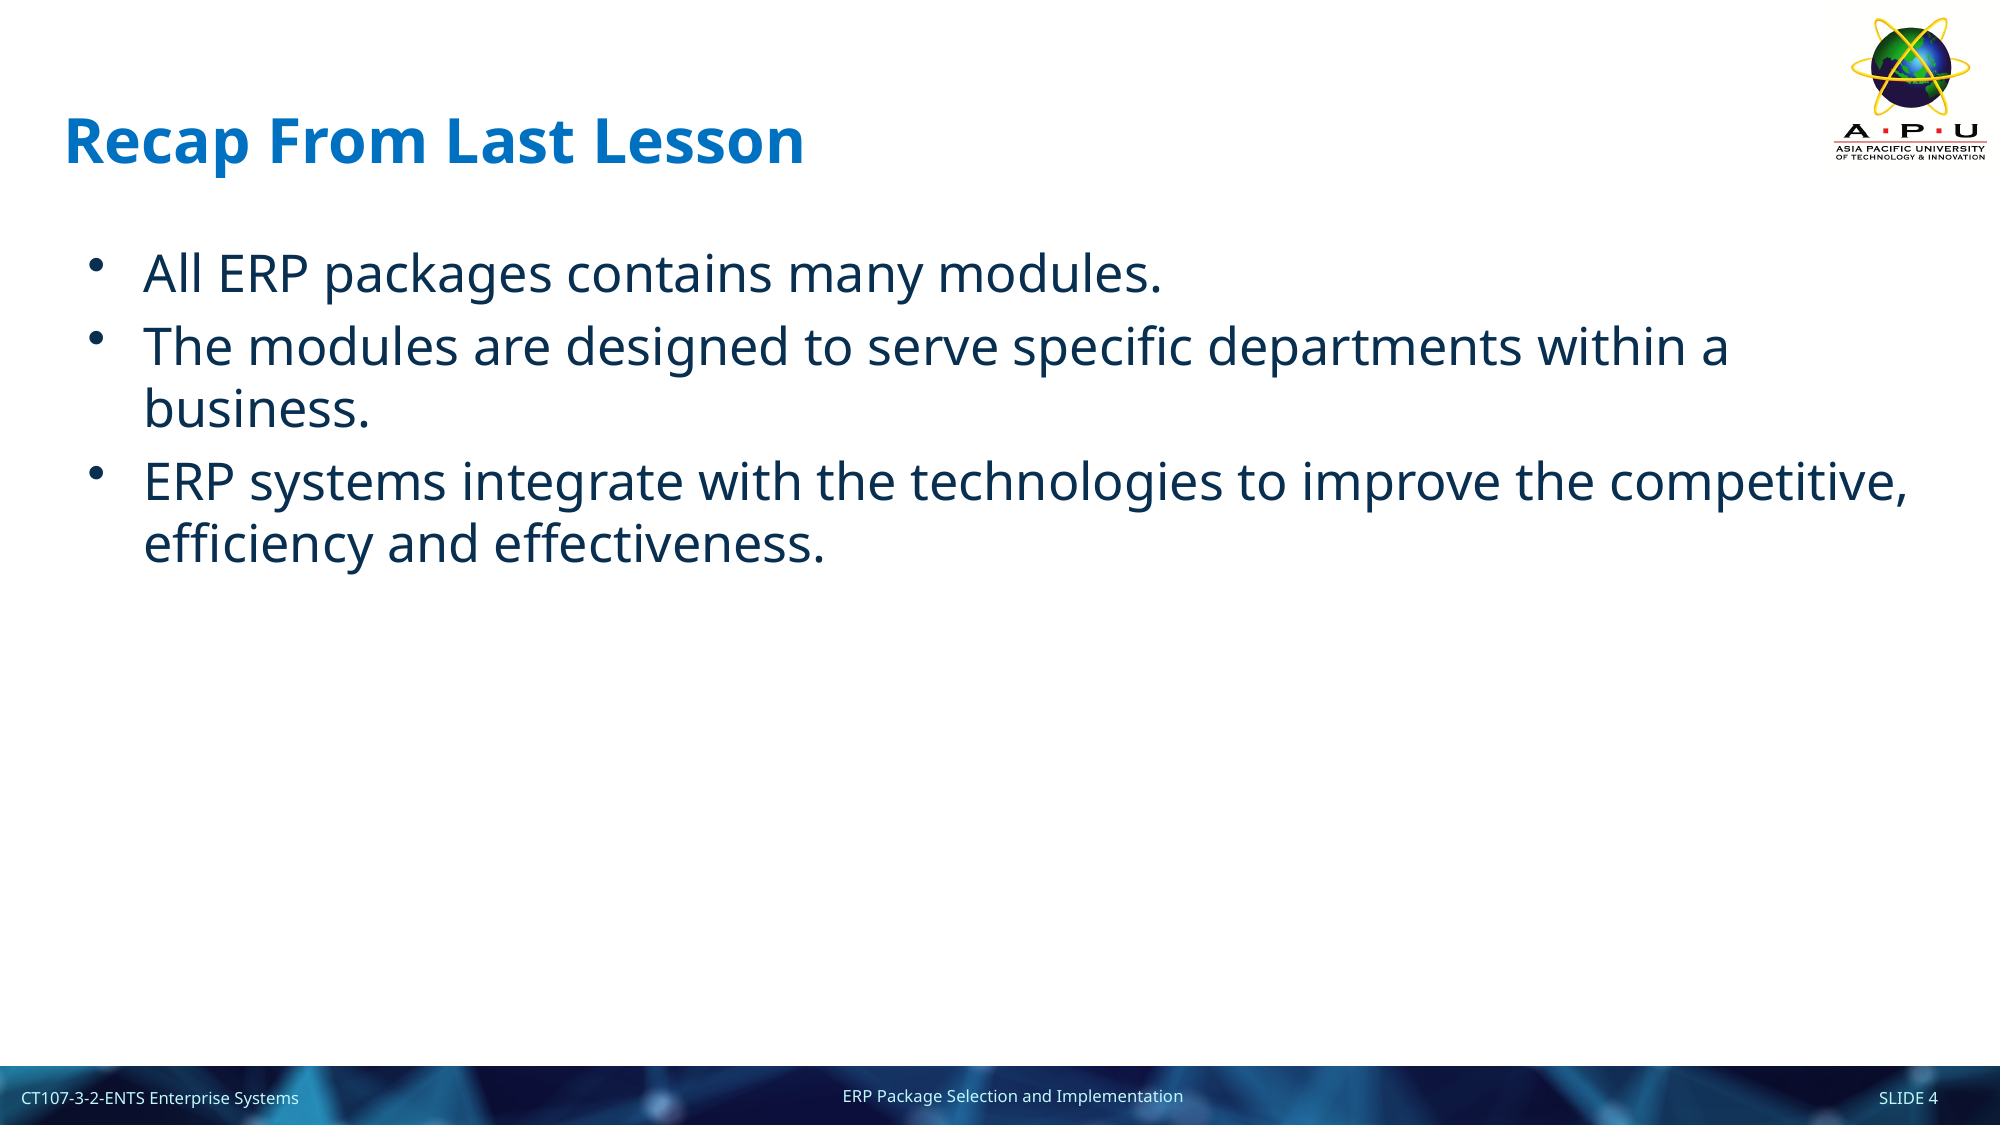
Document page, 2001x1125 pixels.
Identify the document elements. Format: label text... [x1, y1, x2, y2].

list All ERP packages contains many modules. The modules are designed to serve specific departments within a business. ERP systems integrate with the technologies to improve the competitive, efficiency and effectiveness. [72, 232, 1952, 805]
picture [1822, 0, 2000, 178]
title Recap From Last Lesson [48, 45, 1764, 233]
picture [0, 1066, 2000, 1125]
